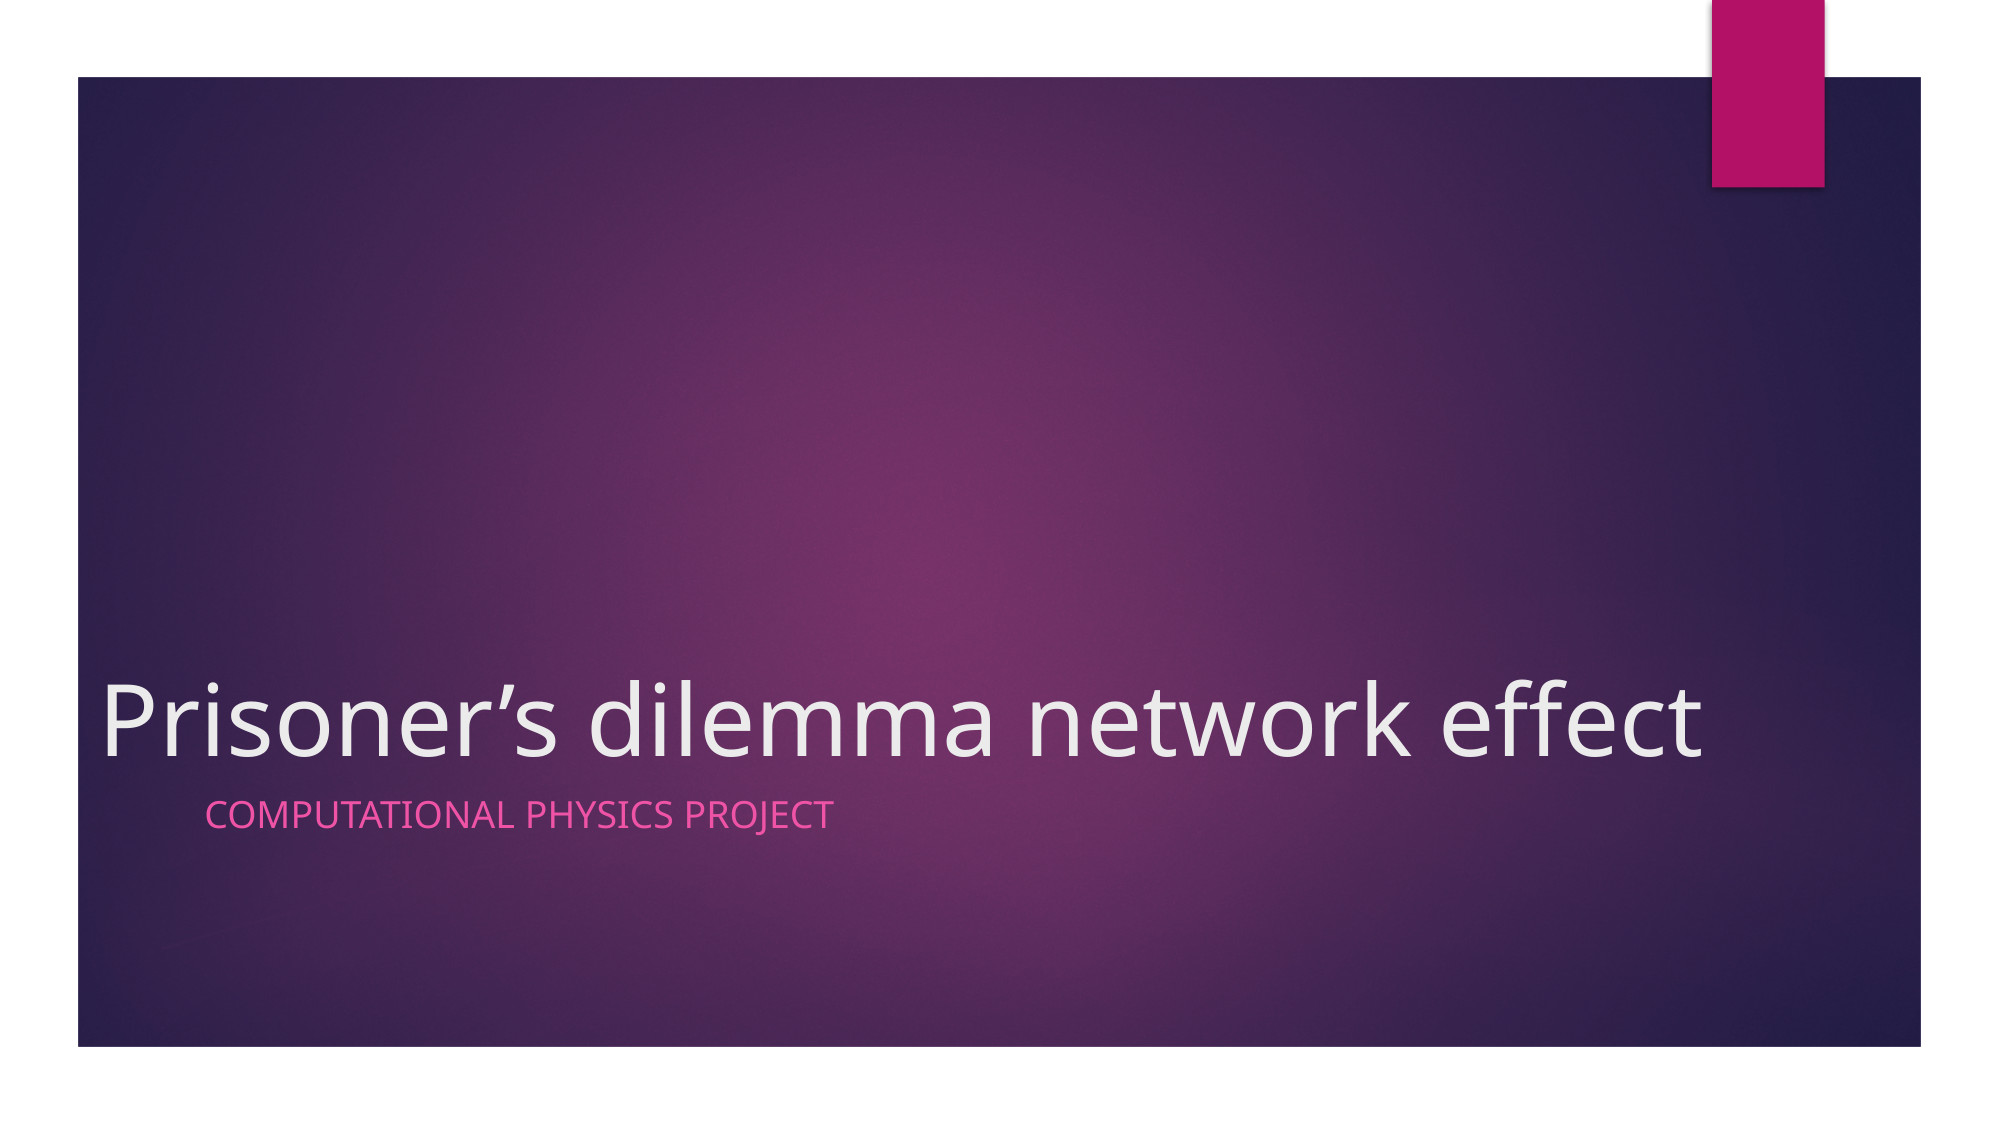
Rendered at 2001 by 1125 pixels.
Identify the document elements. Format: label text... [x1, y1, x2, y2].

title Prisoner’s dilemma network effect [83, 344, 1908, 784]
subtitle COMPUTATIONAL PHYSICS PROJECT [189, 783, 1638, 925]
